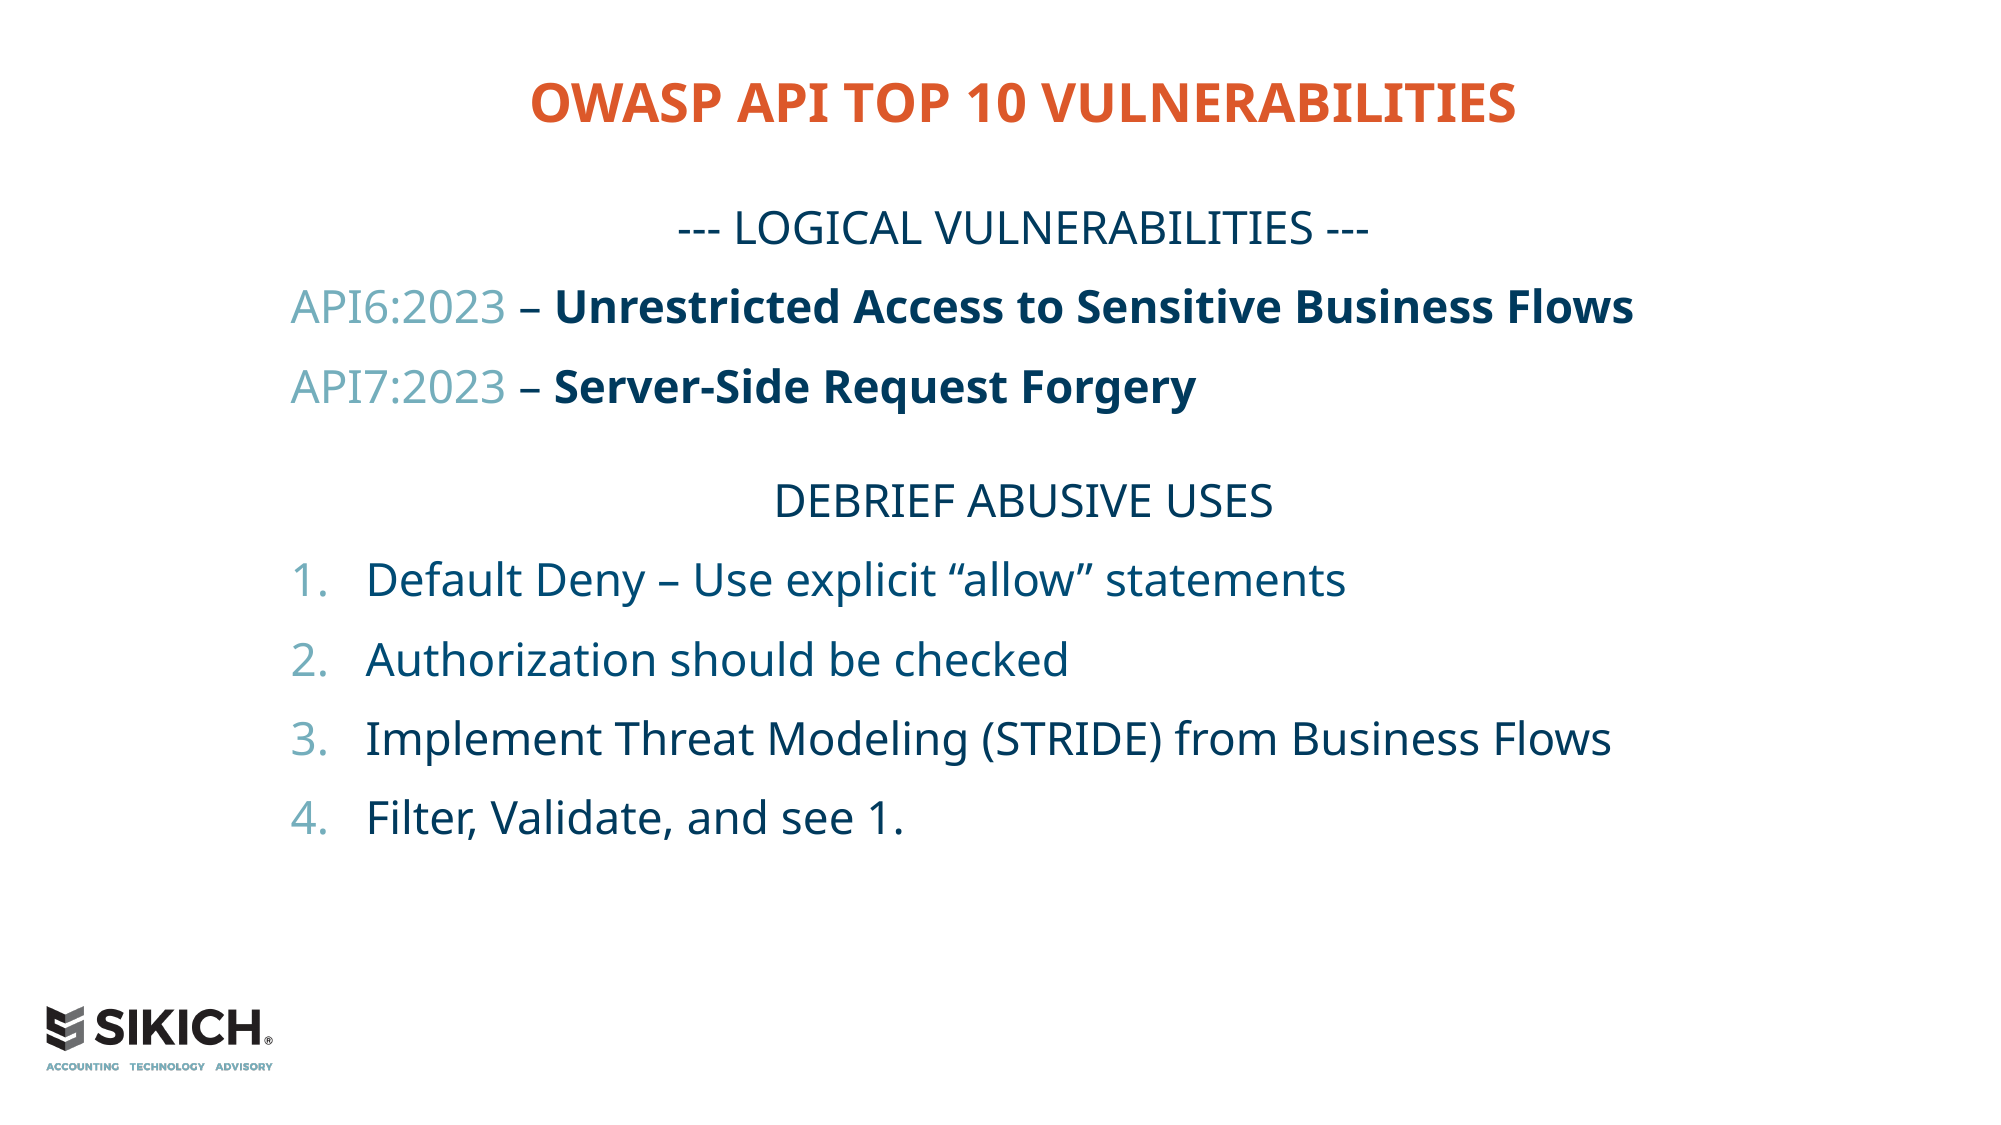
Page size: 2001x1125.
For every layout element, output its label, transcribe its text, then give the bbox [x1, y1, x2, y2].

list OWASP API Top 10 Vulnerabilities --- LOGICAL VULNERABILITIES --- API6:2023 – Unrestricted Access to Sensitive Business Flows API7:2023 – Server-Side Request Forgery DEBRIEF ABUSIVE USES Default Deny – Use explicit “allow” statements Authorization should be checked Implement Threat Modeling (STRIDE) from Business Flows Filter, Validate, and see 1. [275, 60, 1772, 987]
picture [18, 977, 300, 1099]
